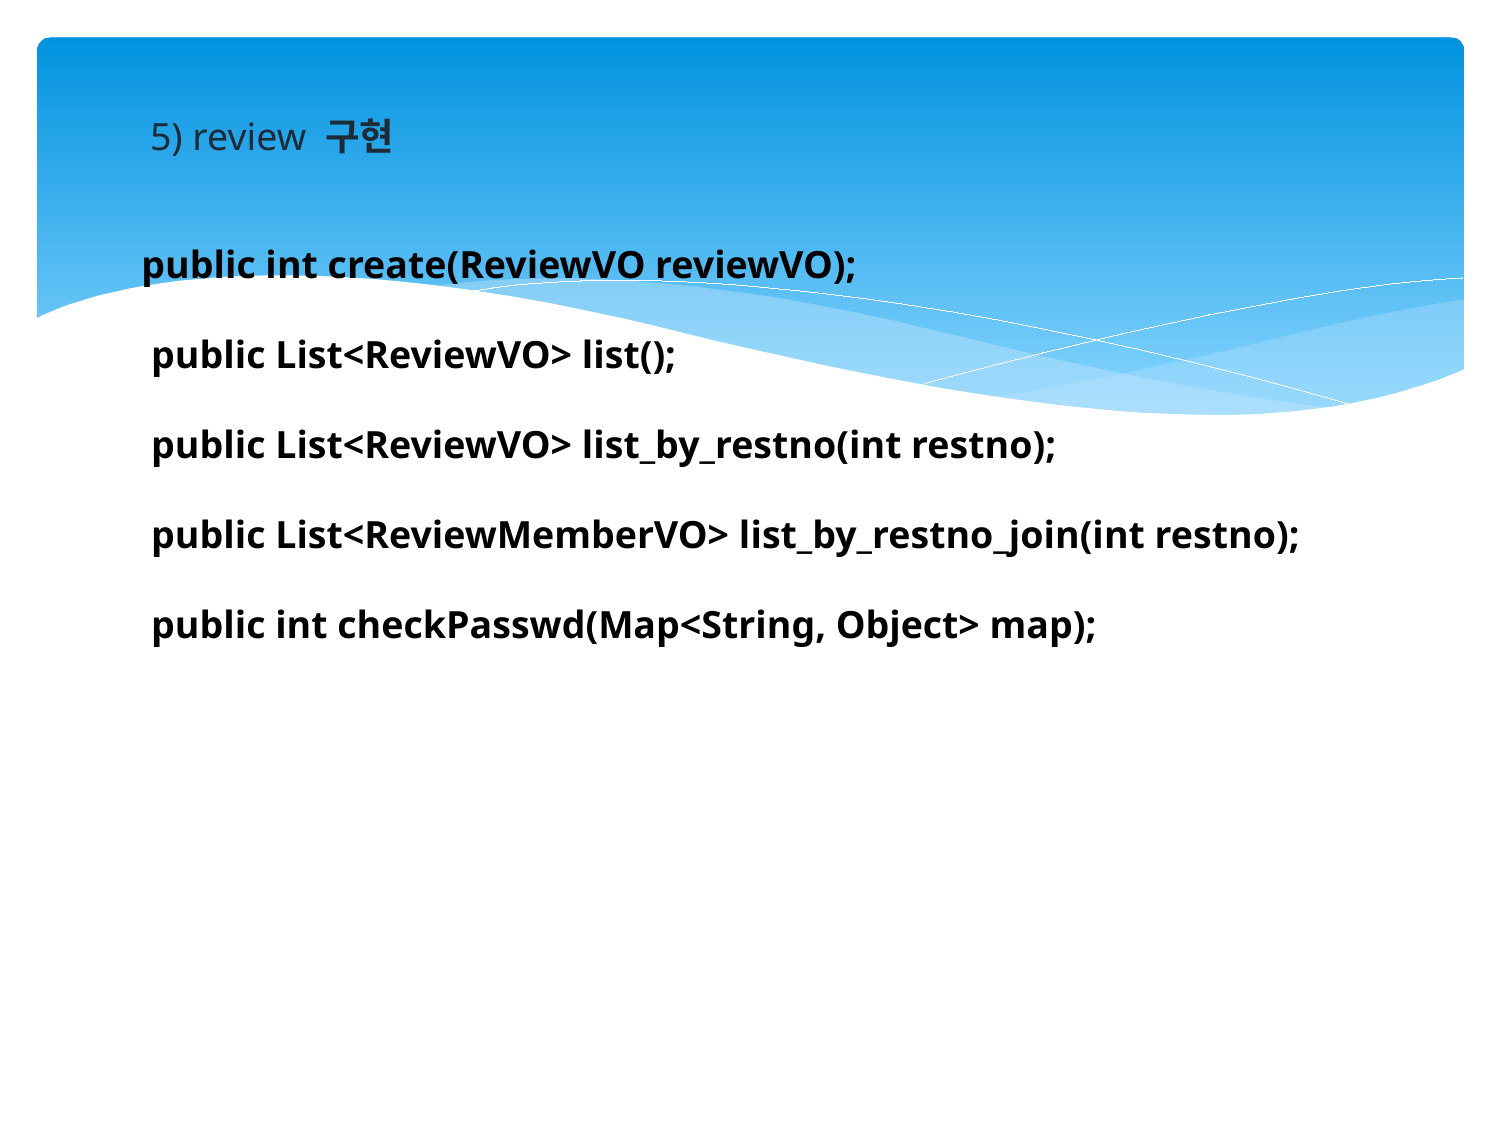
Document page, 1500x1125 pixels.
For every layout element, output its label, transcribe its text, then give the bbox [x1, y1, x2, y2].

text_box public int create(ReviewVO reviewVO); public List<ReviewVO> list(); public List<ReviewVO> list_by_restno(int restno); public List<ReviewMemberVO> list_by_restno_join(int restno); public int checkPasswd(Map<String, Object> map); [116, 233, 1374, 654]
text_box 5) review 구현 [135, 67, 1485, 200]
